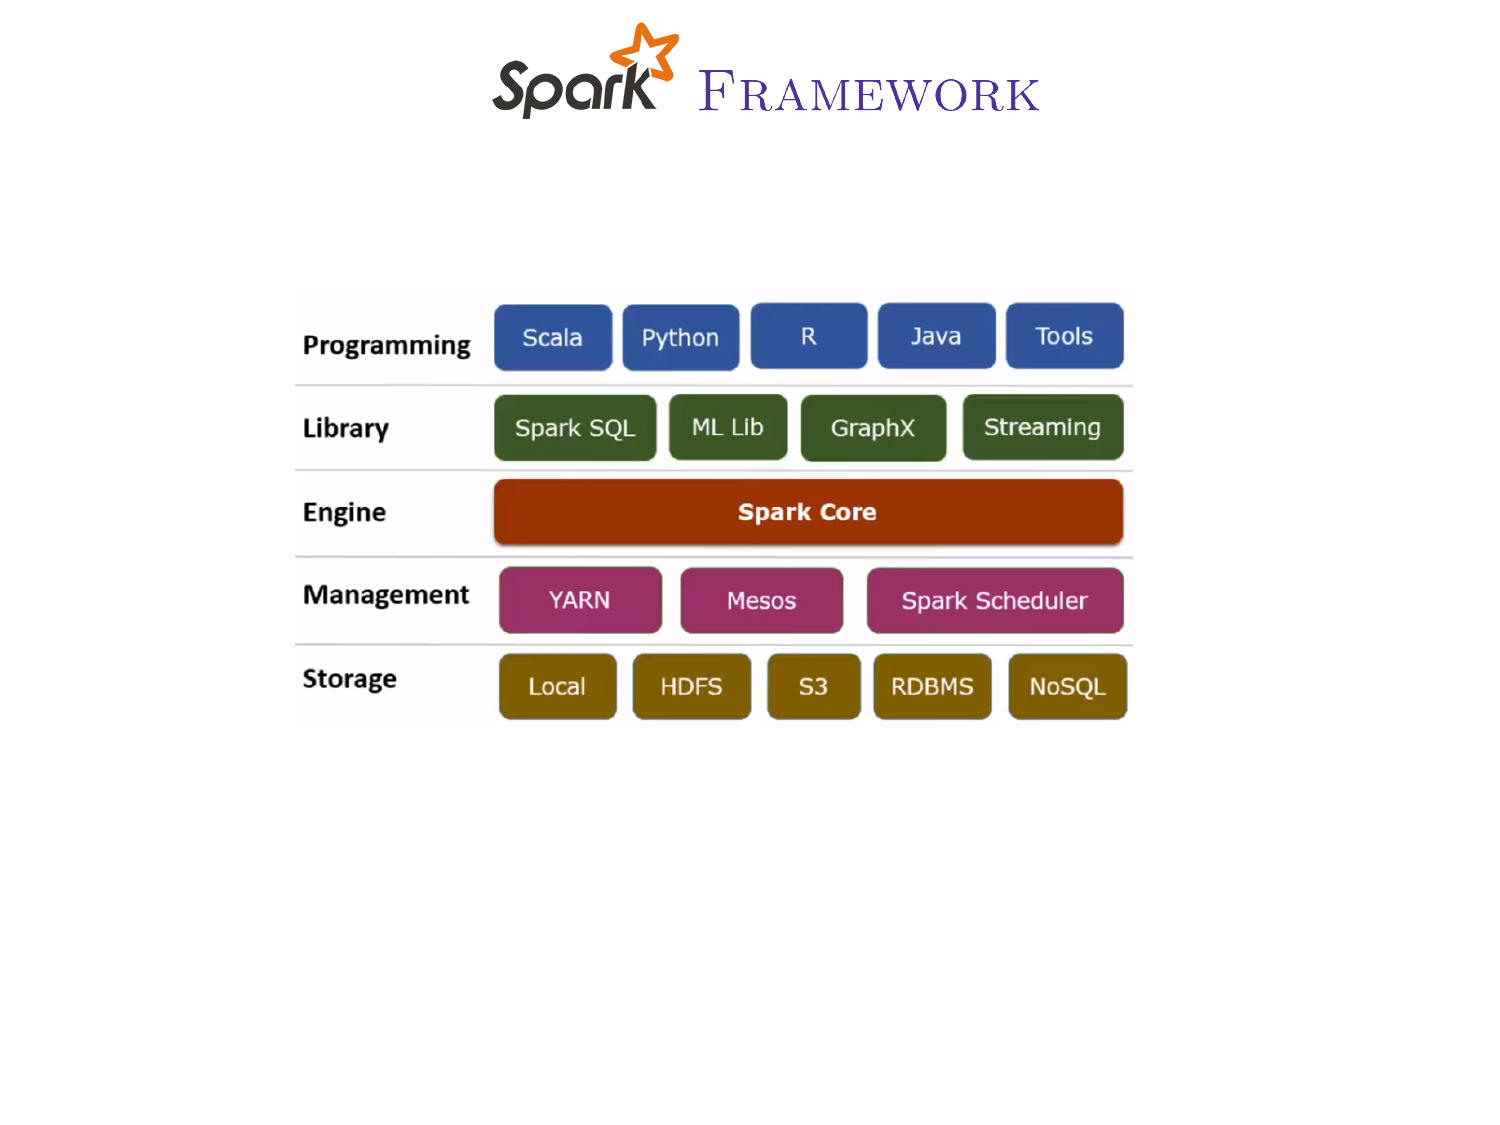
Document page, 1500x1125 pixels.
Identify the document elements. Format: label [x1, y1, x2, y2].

picture [492, 21, 679, 120]
picture [295, 287, 1134, 726]
picture [699, 70, 1039, 112]
